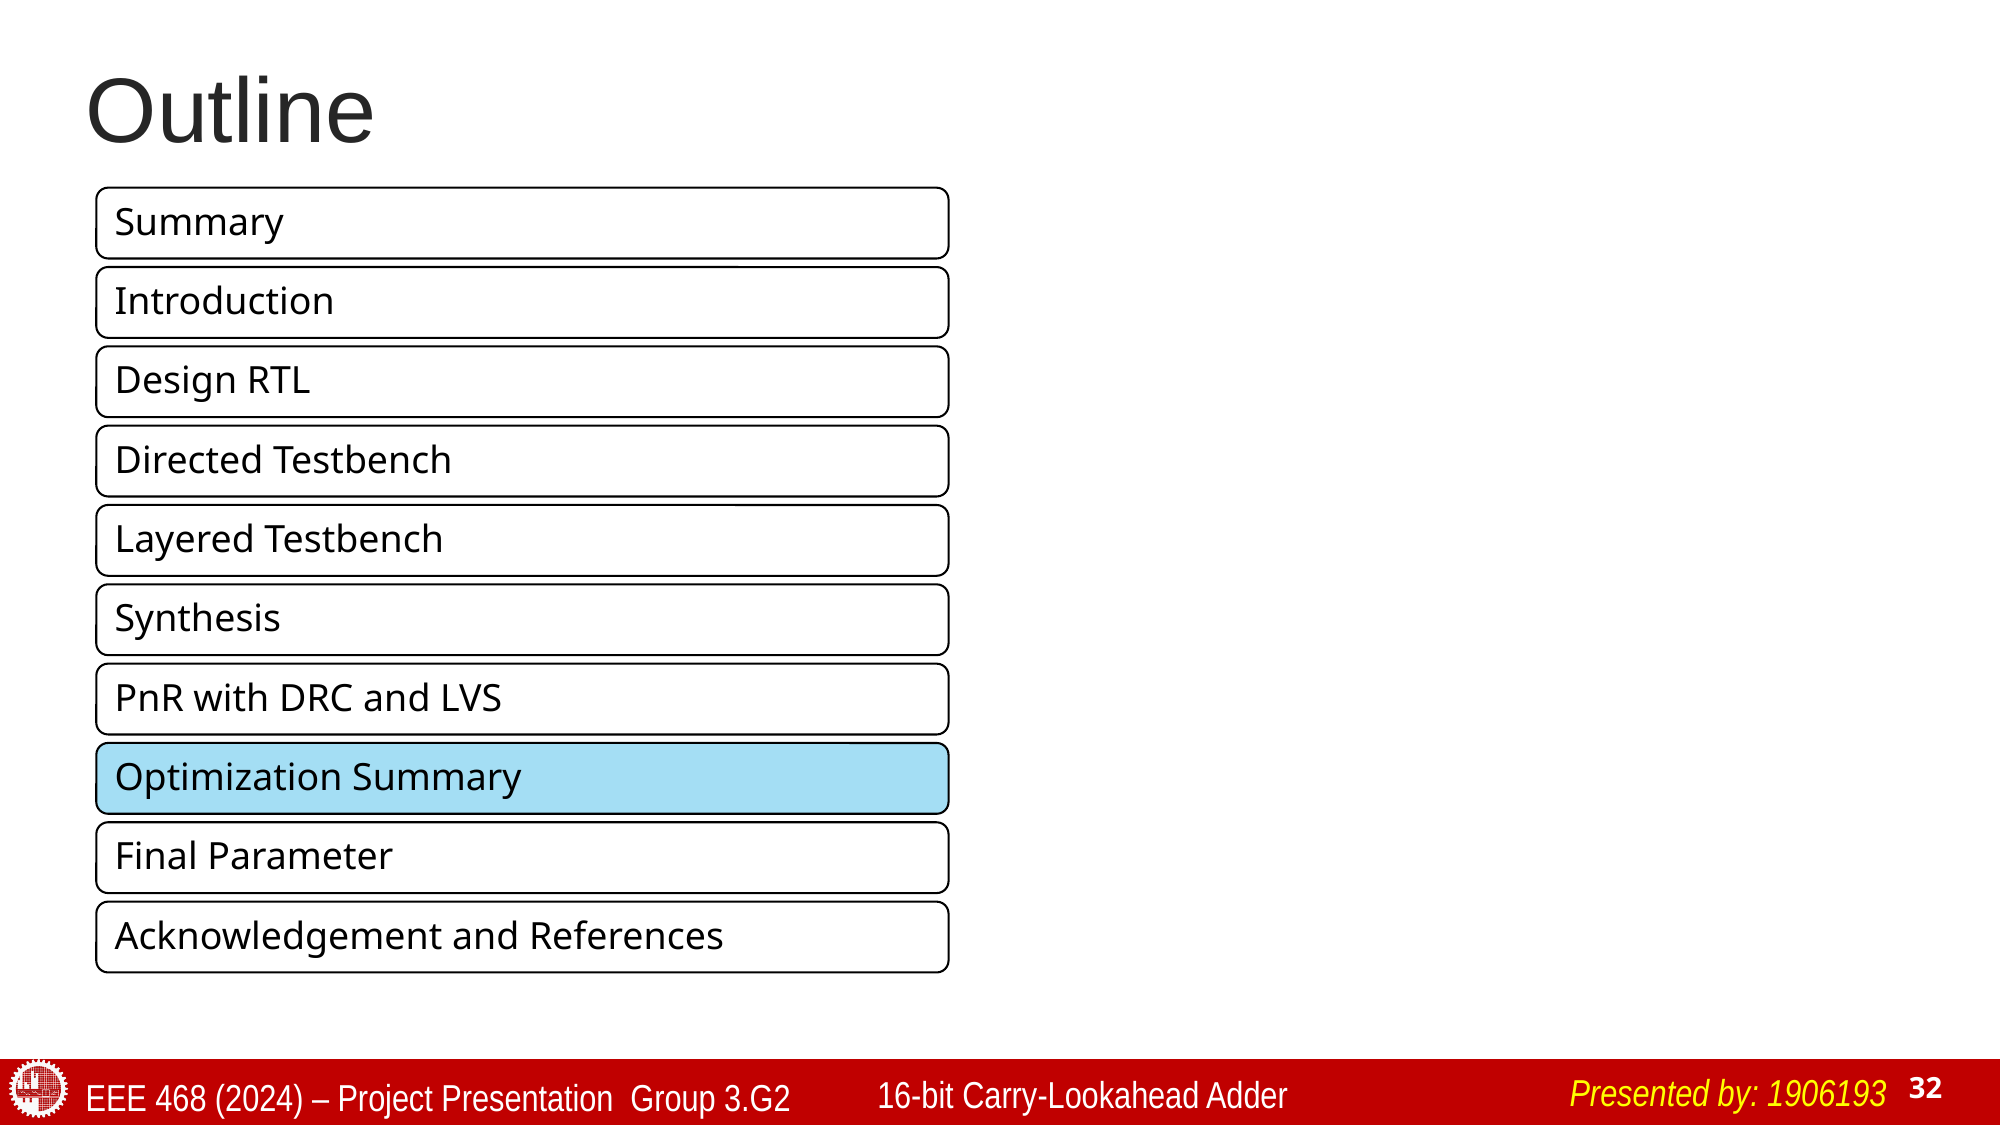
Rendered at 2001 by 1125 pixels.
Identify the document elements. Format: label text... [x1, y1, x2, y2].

footer 16-bit Carry-Lookahead Adder [862, 1063, 1499, 1125]
text_box Presented by: 1906193 [1554, 1061, 1902, 1122]
slide_number EEE 468 (2024) – Project Presentation Group 3.G2 [70, 1066, 862, 1125]
title Outline [70, 52, 1721, 173]
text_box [96, 183, 949, 977]
picture [8, 1059, 71, 1118]
slide_number 32 [1902, 1066, 1958, 1118]
